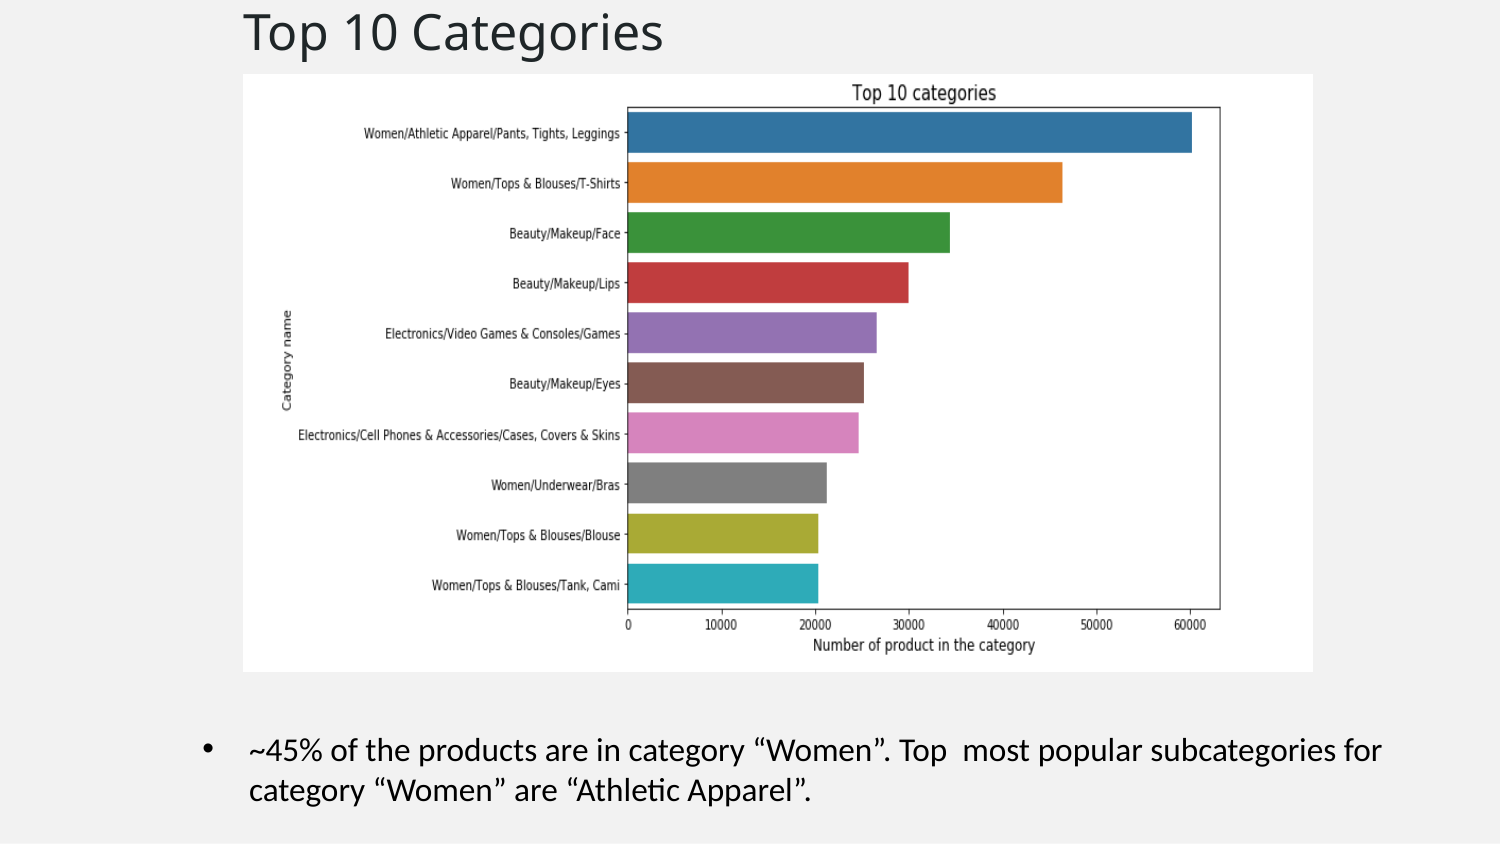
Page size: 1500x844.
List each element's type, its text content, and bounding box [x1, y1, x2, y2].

text_box ~45% of the products are in category “Women”. Top most popular subcategories for category “Women” are “Athletic Apparel”. [187, 720, 1406, 816]
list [243, 74, 1313, 673]
title Top 10 Categories [243, 0, 1257, 61]
